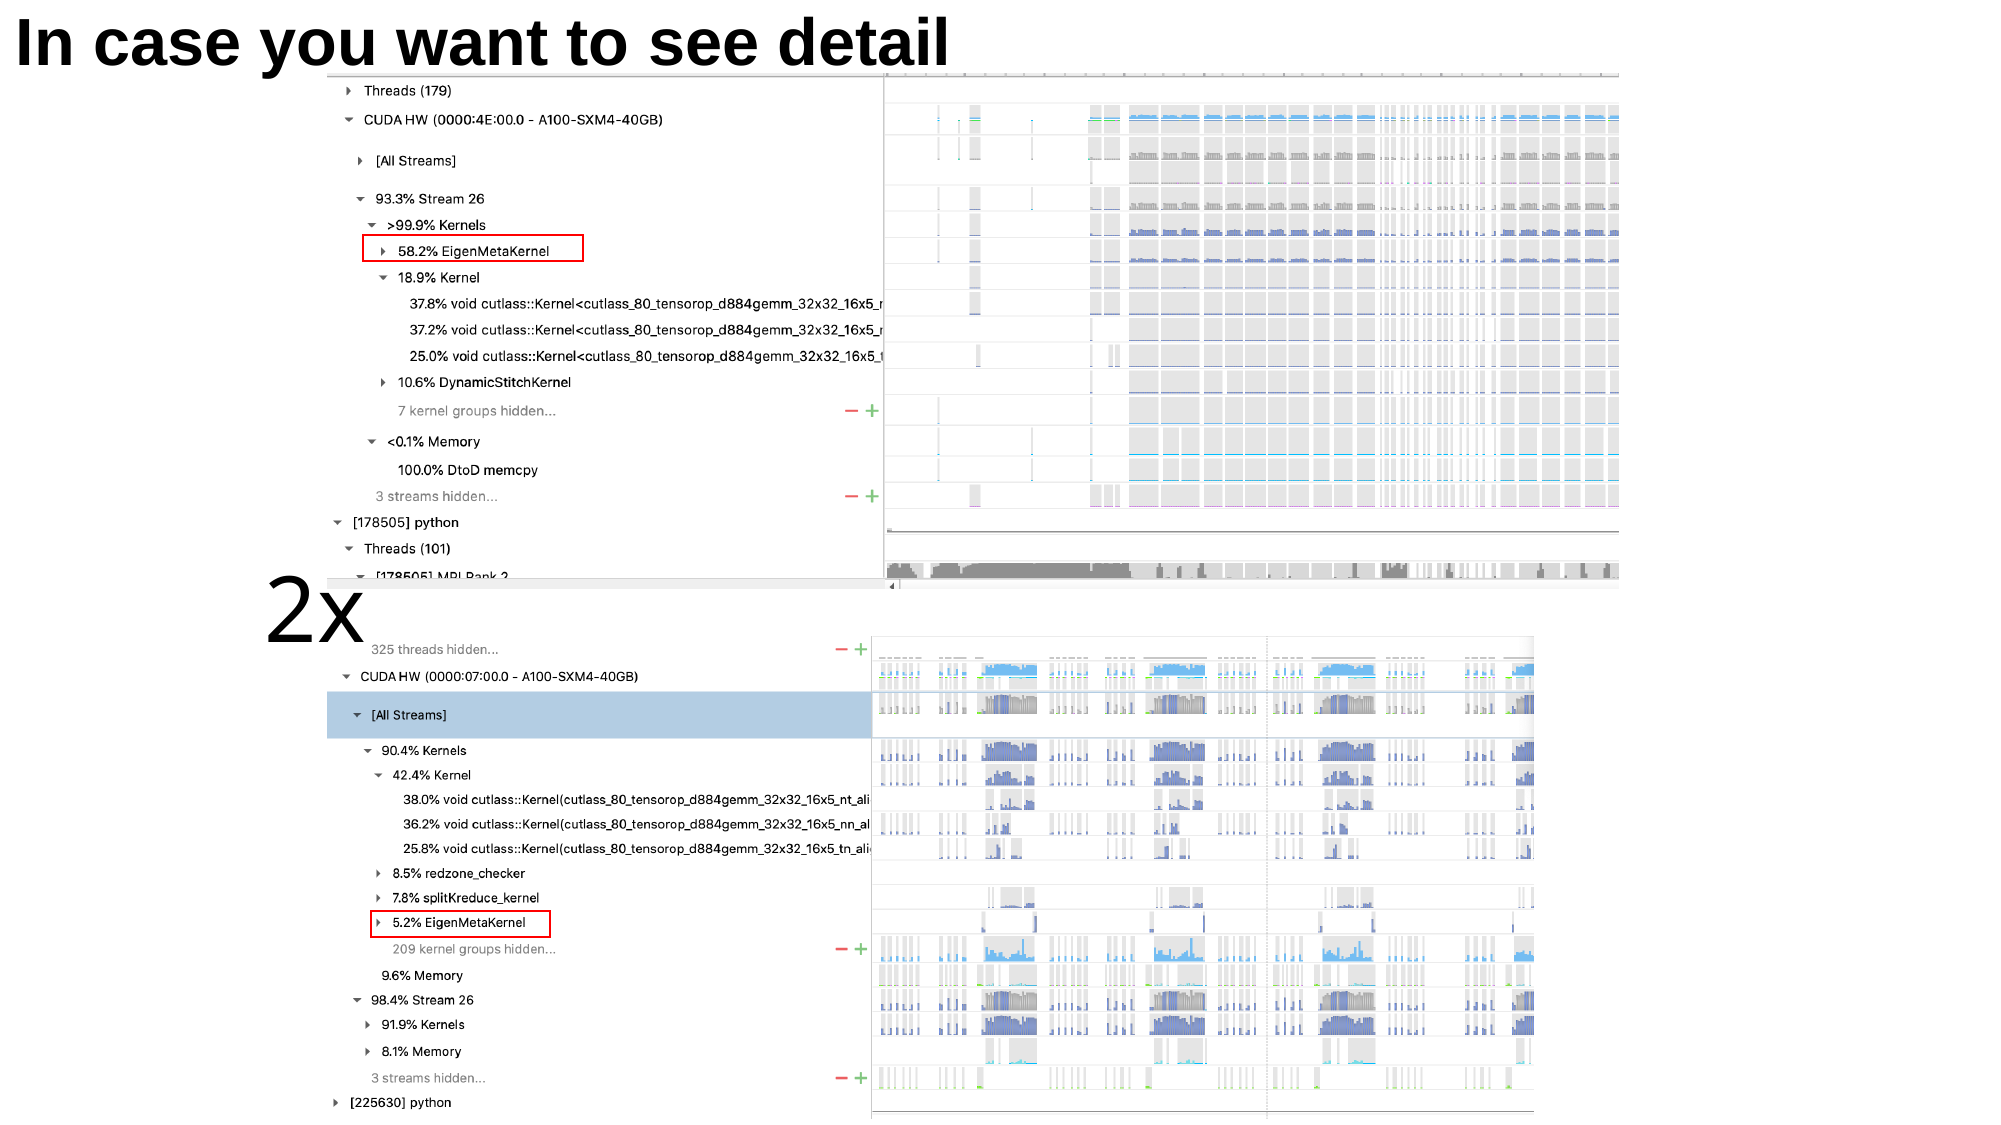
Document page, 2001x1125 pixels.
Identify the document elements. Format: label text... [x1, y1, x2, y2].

picture [327, 73, 1619, 589]
picture [327, 636, 1534, 1119]
text_box In case you want to see detail [0, 0, 1198, 88]
title 2x [249, 519, 1600, 707]
